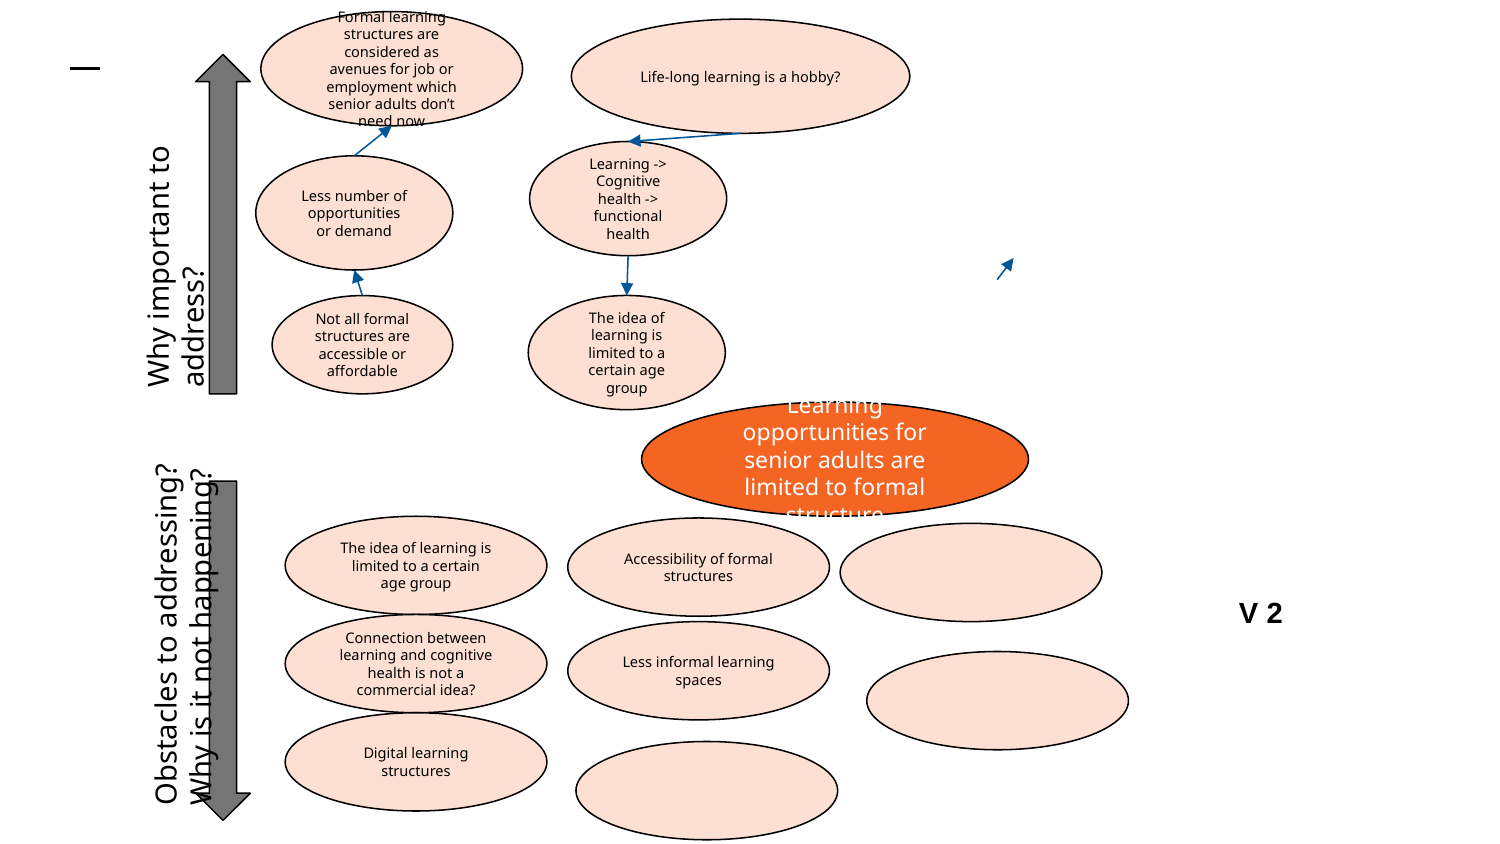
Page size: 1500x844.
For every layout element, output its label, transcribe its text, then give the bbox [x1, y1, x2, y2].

text_box Learning opportunities for senior adults are limited to formal structure [641, 401, 1029, 517]
text_box Less informal learning spaces [567, 621, 830, 720]
text_box Accessibility of formal structures [567, 517, 830, 617]
text_box [196, 54, 251, 394]
text_box Obstacles to addressing? Why is it not happening? [132, 428, 204, 821]
text_box The idea of learning is limited to a certain age group [285, 516, 547, 614]
text_box [204, 481, 251, 821]
text_box Connection between learning and cognitive health is not a commercial idea? [285, 614, 547, 713]
text_box Why important to address? [124, 10, 196, 403]
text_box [996, 257, 1014, 280]
text_box [866, 651, 1129, 750]
text_box Formal learning structures are considered as avenues for job or employment which senior adults don’t need now [260, 11, 523, 126]
text_box V 2 [1224, 587, 1387, 637]
text_box Learning -> Cognitive health -> functional health [529, 141, 727, 256]
text_box Not all formal structures are accessible or affordable [272, 295, 453, 394]
text_box Digital learning structures [285, 712, 547, 812]
text_box [575, 741, 838, 840]
text_box Less number of opportunities or demand [255, 155, 453, 270]
text_box Life-long learning is a hobby? [571, 19, 910, 134]
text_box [354, 125, 392, 156]
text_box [354, 269, 363, 296]
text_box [627, 133, 741, 142]
text_box [840, 523, 1102, 622]
text_box The idea of learning is limited to a certain age group [528, 295, 726, 410]
